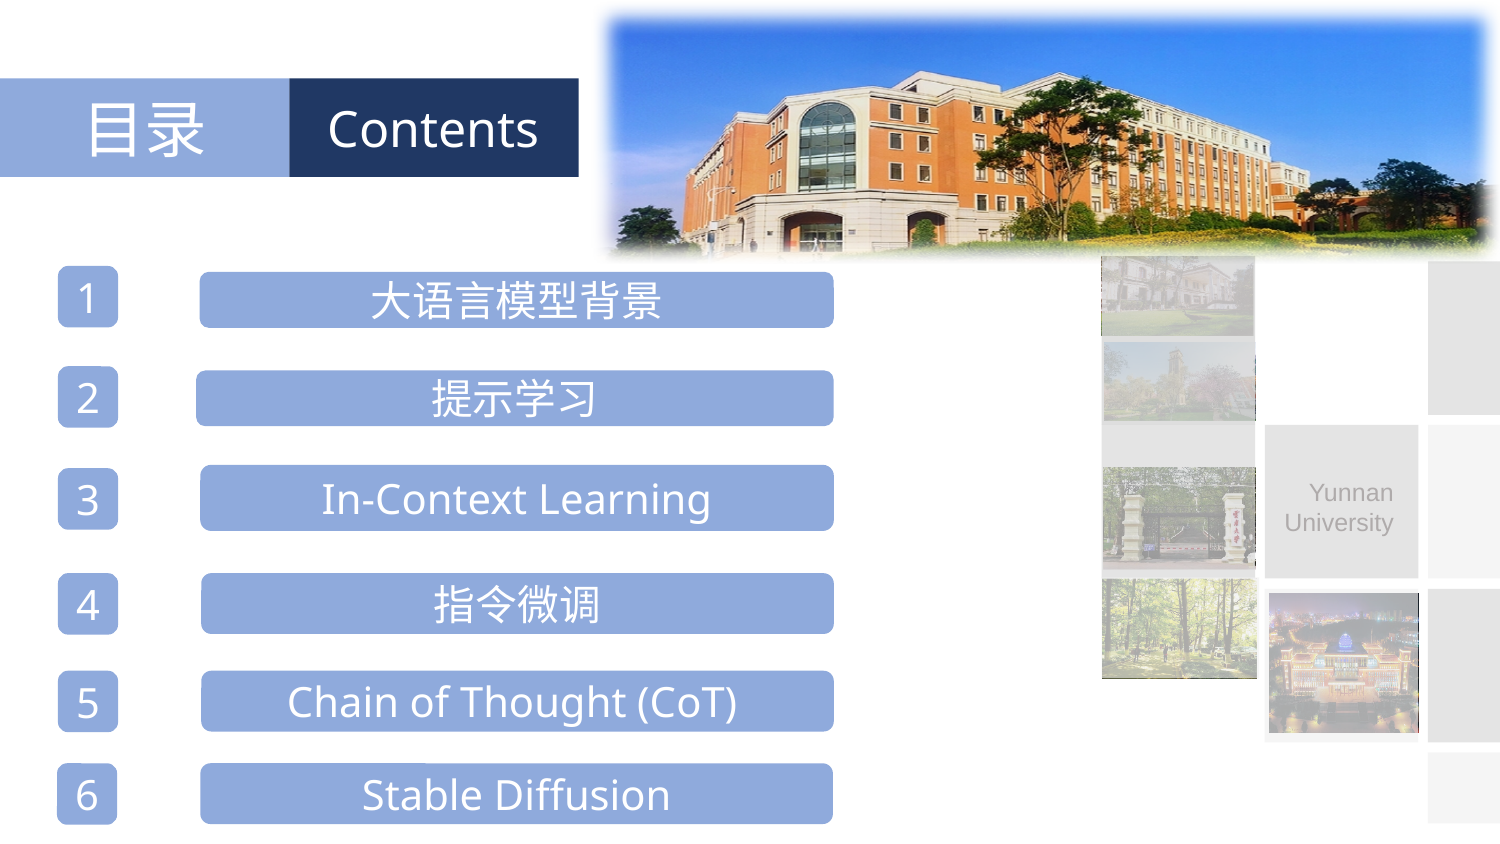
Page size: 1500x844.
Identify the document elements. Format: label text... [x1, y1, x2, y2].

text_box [196, 760, 834, 825]
text_box 4 [55, 571, 121, 637]
text_box 1 [55, 263, 121, 330]
text_box 3 [55, 466, 121, 532]
text_box 5 [55, 668, 121, 735]
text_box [195, 366, 834, 434]
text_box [199, 266, 835, 333]
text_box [178, 464, 835, 532]
picture [591, 0, 1500, 264]
text_box 2 [55, 364, 121, 430]
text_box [197, 570, 835, 635]
text_box 6 [54, 761, 120, 827]
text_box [197, 668, 835, 732]
